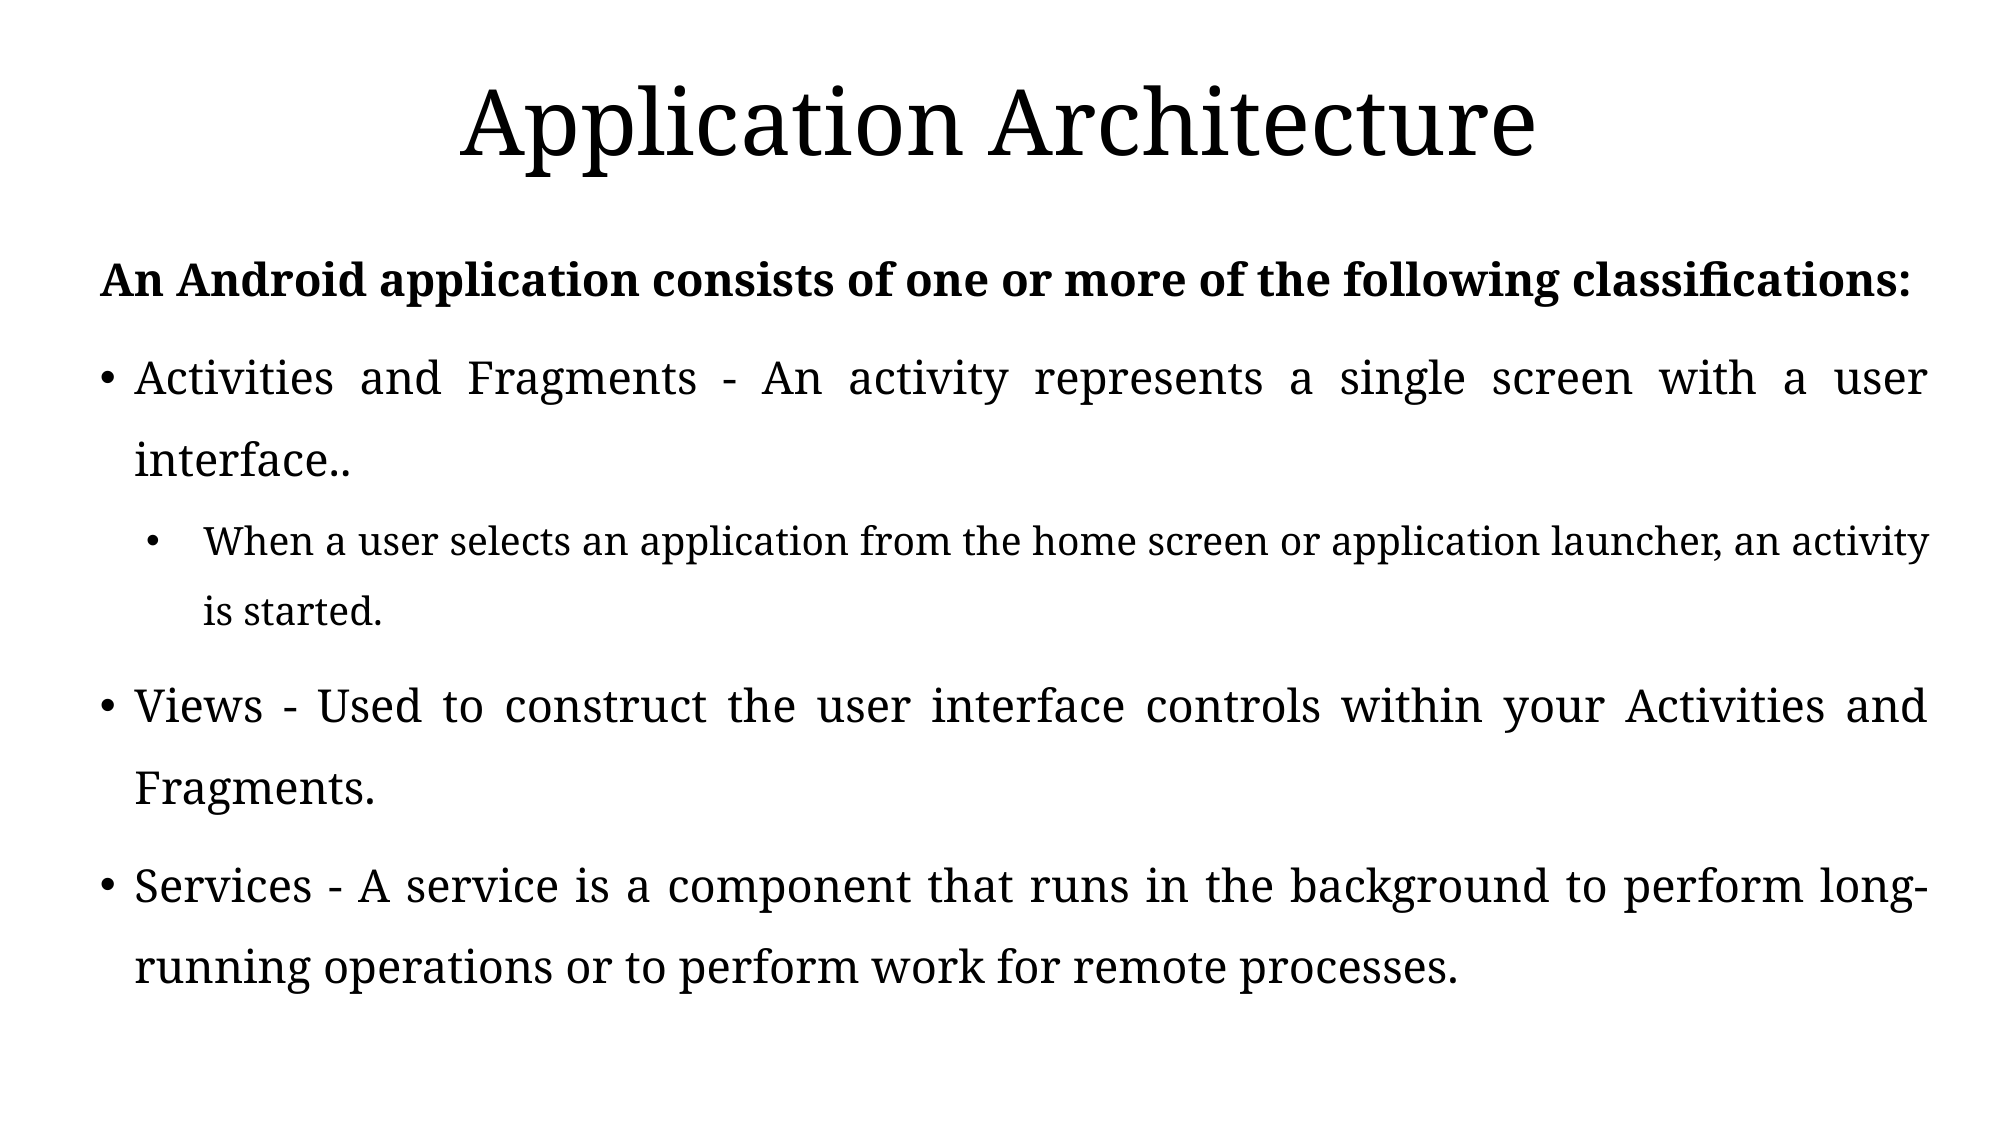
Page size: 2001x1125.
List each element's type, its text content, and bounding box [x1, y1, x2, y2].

title Application Architecture [137, 59, 1863, 191]
list An Android application consists of one or more of the following classifications: Activities and Fragments - An activity represents a single screen with a user interface.. When a user selects an application from the home screen or application launcher, an activity is started. Views - Used to construct the user interface controls within your Activities and Fragments. Services - A service is a component that runs in the background to perform long-running operations or to perform work for remote processes. [84, 216, 1946, 1066]
